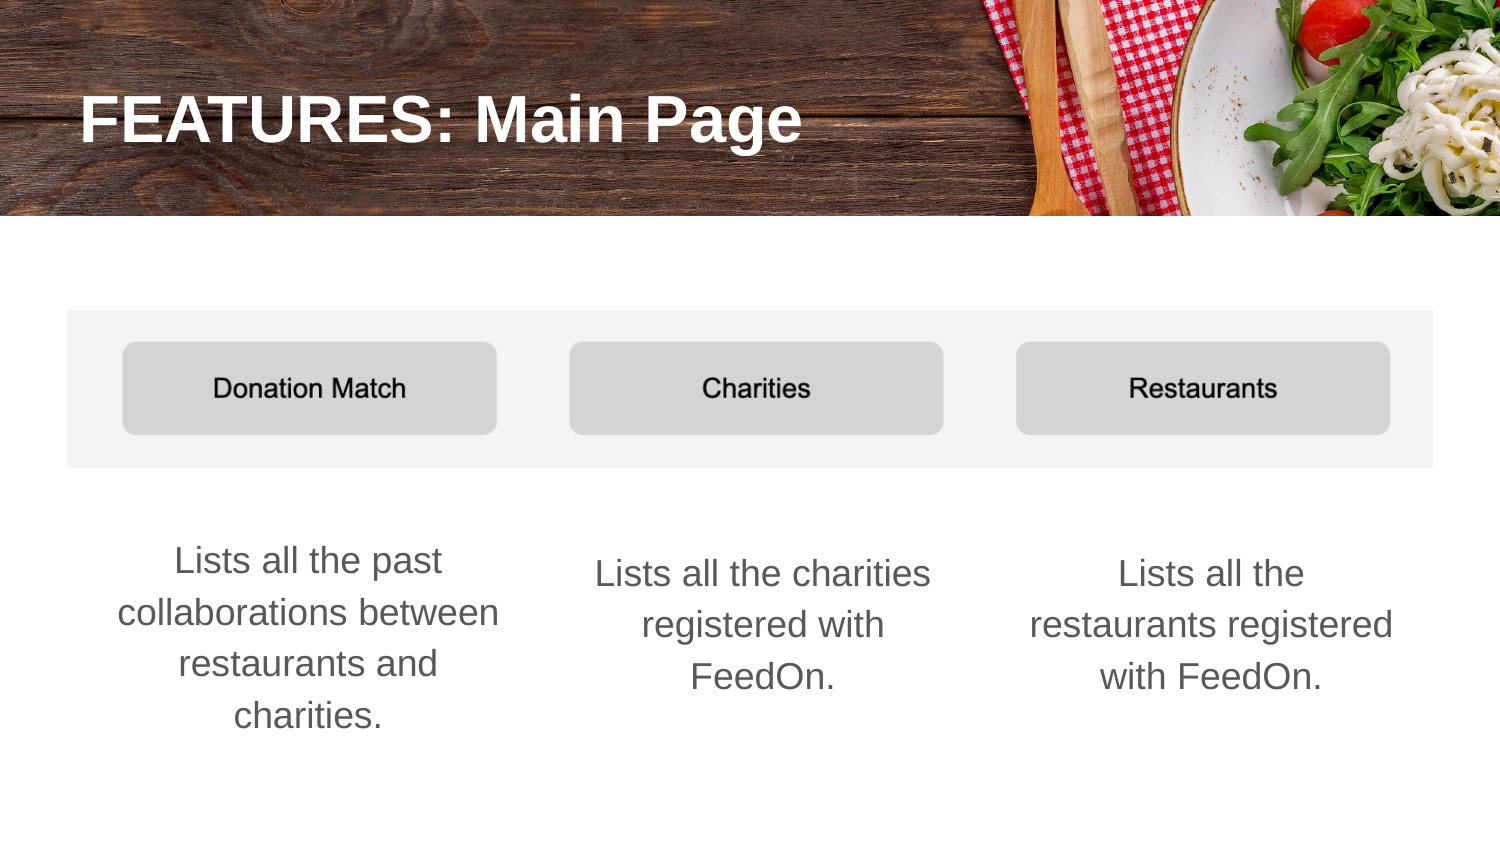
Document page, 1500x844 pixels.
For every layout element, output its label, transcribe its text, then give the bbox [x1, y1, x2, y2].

picture [66, 310, 1434, 468]
list Lists all the charities registered with FeedOn. [555, 526, 971, 730]
picture [0, 0, 1500, 216]
list Lists all the past collaborations between restaurants and charities. [100, 514, 516, 748]
list Lists all the restaurants registered with FeedOn. [1004, 526, 1419, 730]
